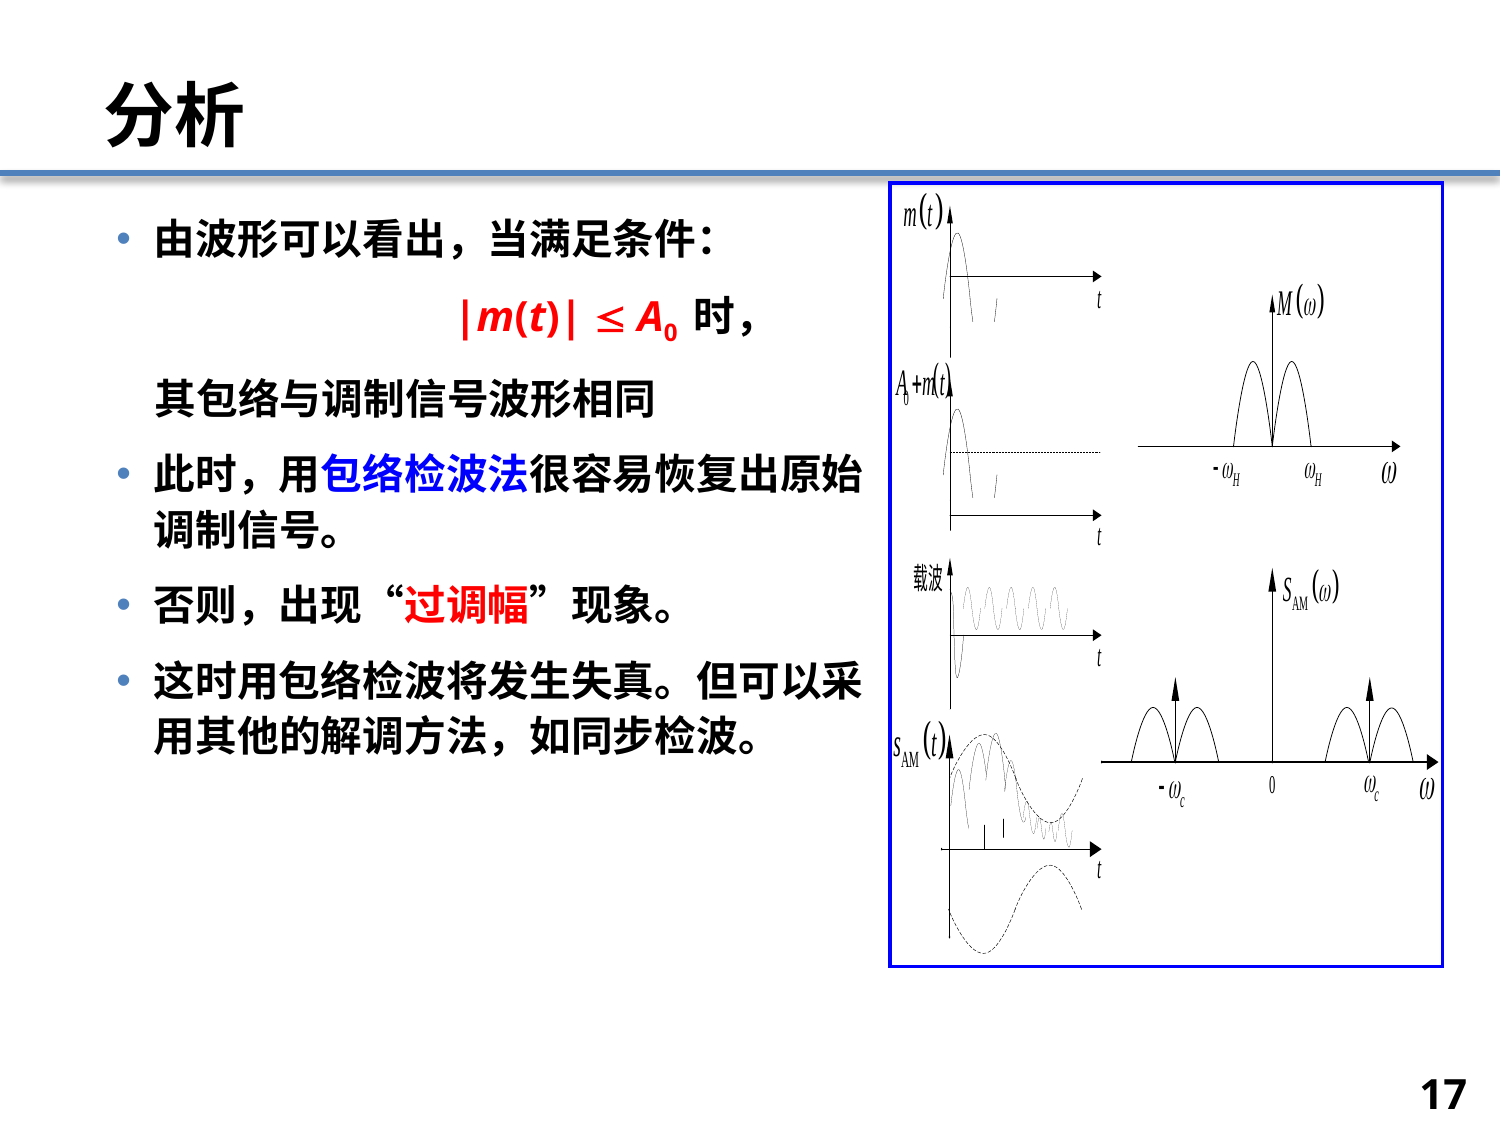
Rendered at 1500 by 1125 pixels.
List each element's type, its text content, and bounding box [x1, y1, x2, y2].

title 分析 [88, 30, 1412, 164]
slide_number 17 [1379, 1075, 1483, 1118]
list 由波形可以看出，当满足条件： |m(t)|  A0 时， 其包络与调制信号波形相同 此时，用包络检波法很容易恢复出原始调制信号。 否则，出现“过调幅”现象。 这时用包络检波将发生失真。但可以采用其他的解调方法，如同步检波。 [41, 200, 884, 965]
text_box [891, 184, 1441, 965]
